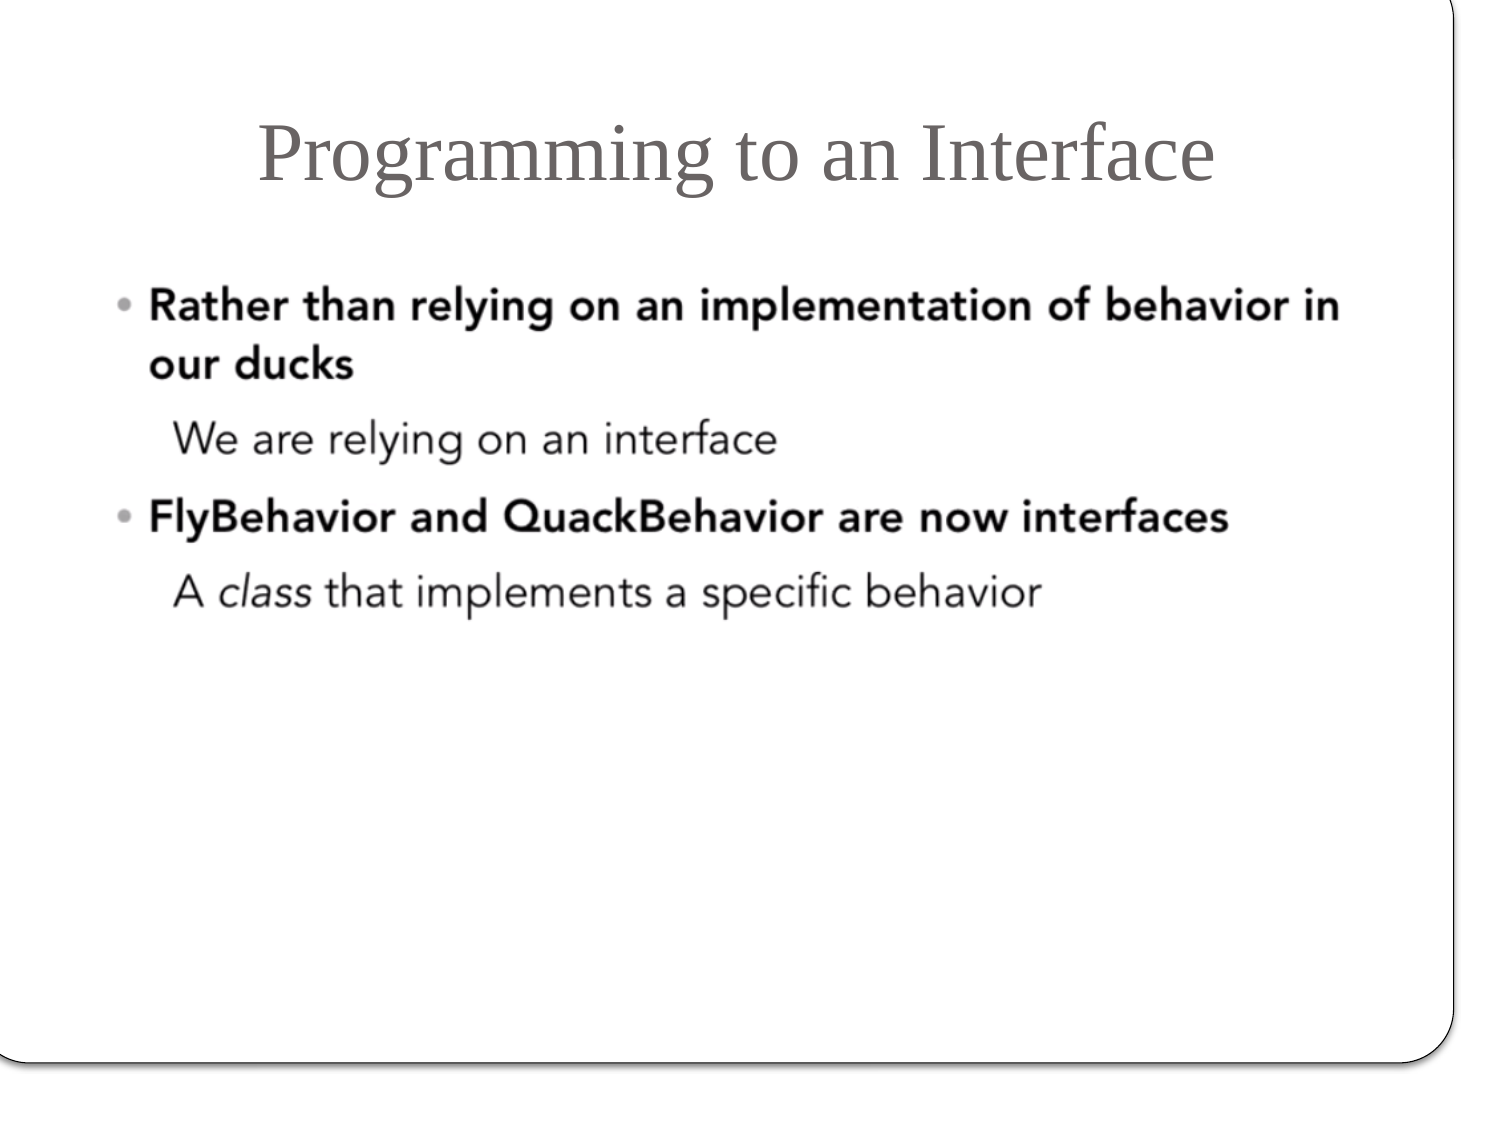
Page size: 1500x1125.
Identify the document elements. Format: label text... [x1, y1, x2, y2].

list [99, 274, 1351, 641]
title Programming to an Interface [99, 24, 1375, 213]
